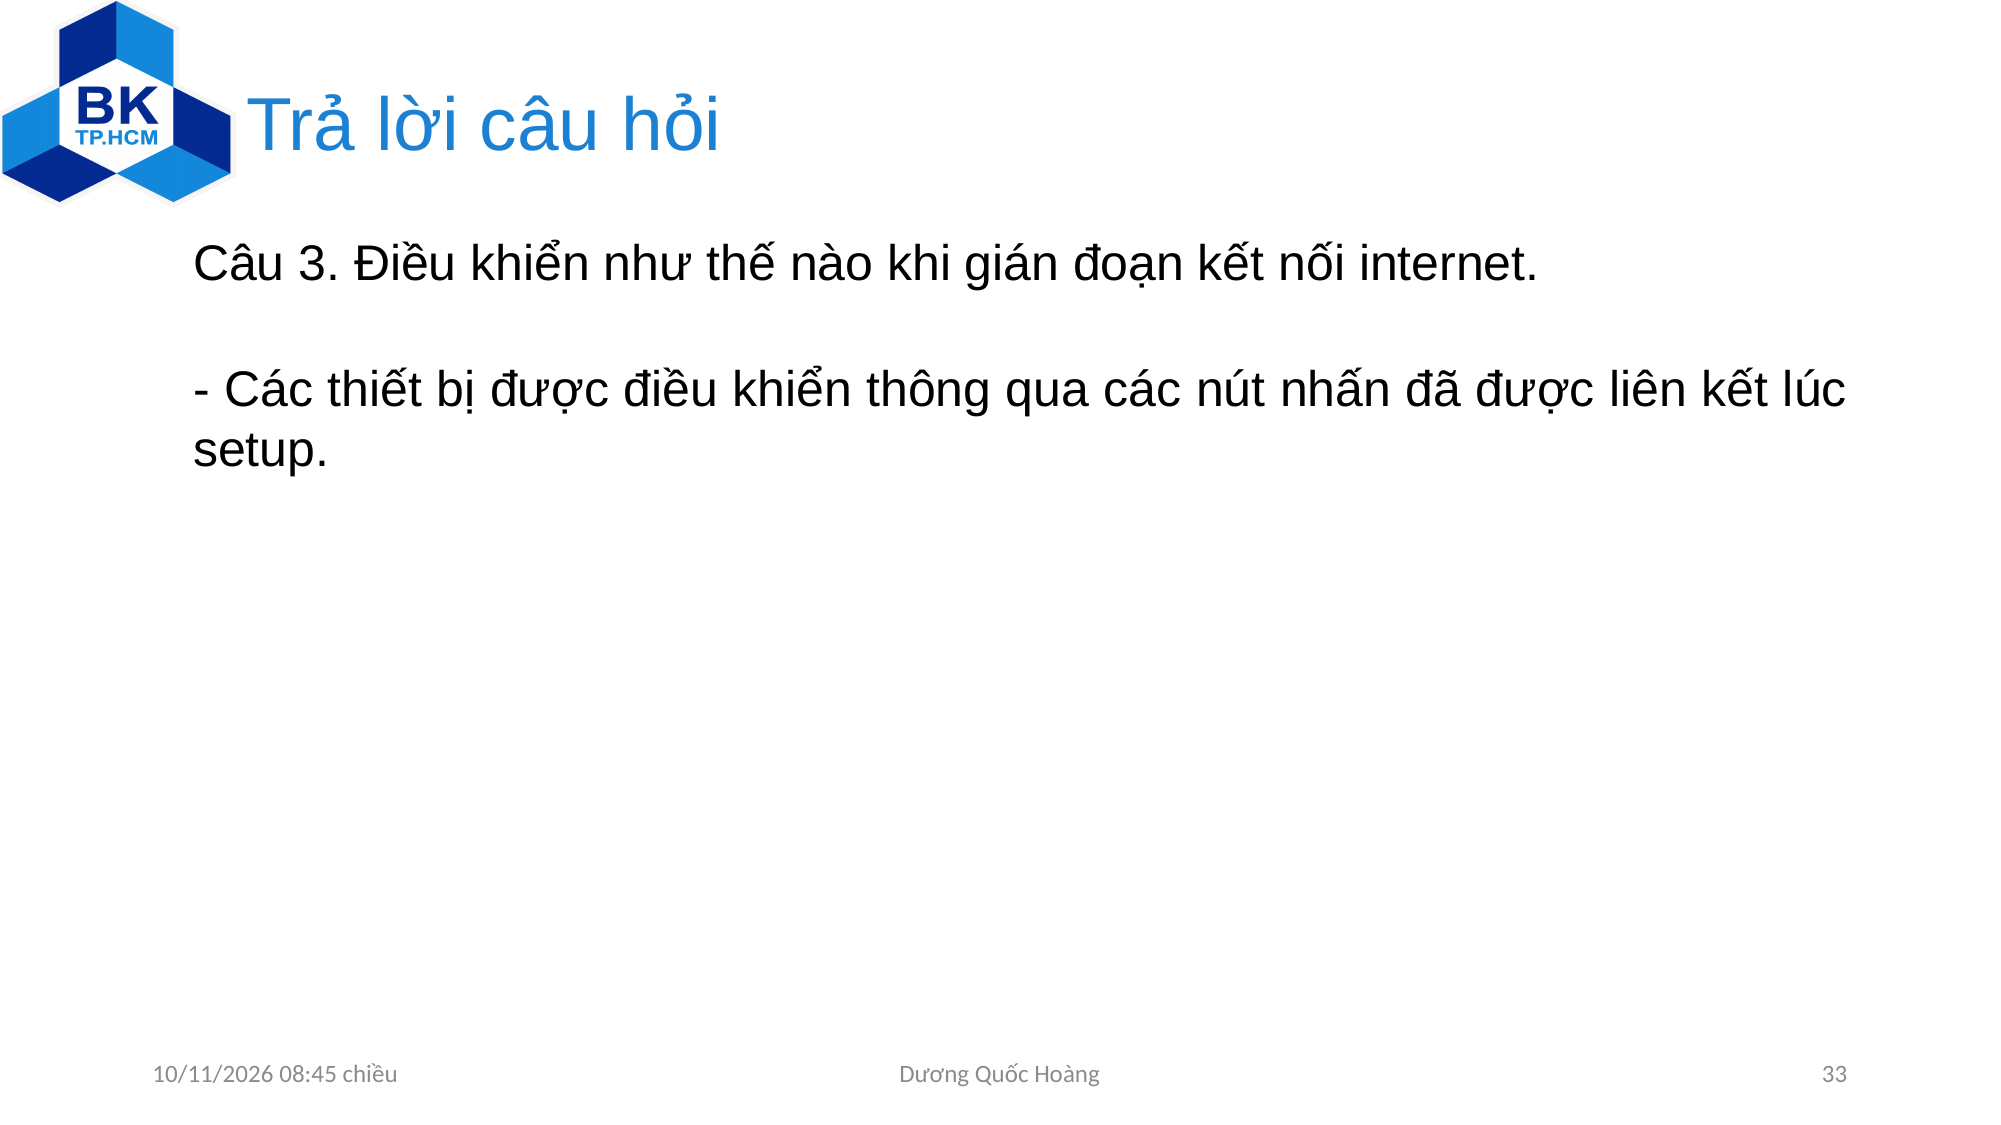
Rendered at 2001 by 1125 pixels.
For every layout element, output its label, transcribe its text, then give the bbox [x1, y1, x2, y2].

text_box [0, 0, 2000, 265]
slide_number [137, 1042, 588, 1103]
text_box Câu 3. Điều khiển như thế nào khi gián đoạn kết nối internet. [178, 265, 1863, 299]
text_box - Các thiết bị được điều khiển thông qua các nút nhấn đã được liên kết lúc setup. [178, 348, 1863, 484]
footer Dương Quốc Hoàng [662, 1042, 1338, 1103]
slide_number 33 [1412, 1042, 1863, 1103]
